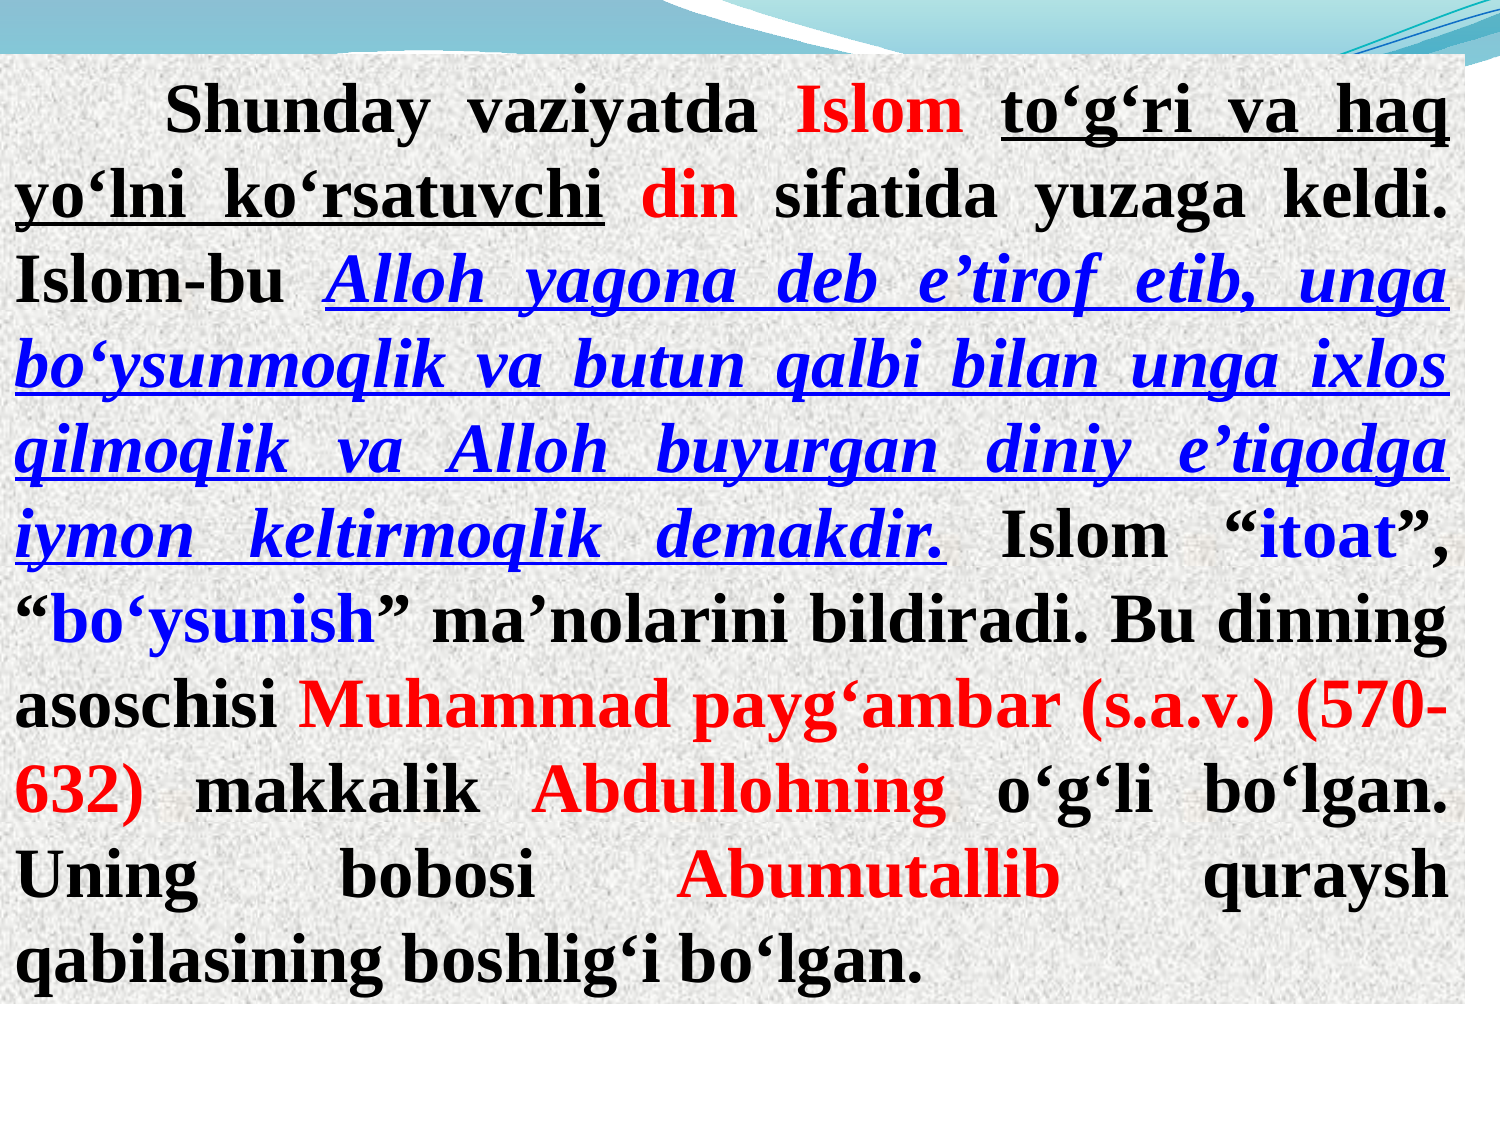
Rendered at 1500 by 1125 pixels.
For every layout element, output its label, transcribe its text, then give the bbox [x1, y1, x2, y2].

text_box Shunday vaziyatda Islom to‘g‘ri va haq yo‘lni ko‘rsatuvchi din sifatida yuzaga keldi. Islom-bu Alloh yagona deb e’tirof etib, unga bo‘ysunmoqlik va butun qalbi bilan unga ixlos qilmoqlik va Alloh buyurgan diniy e’tiqodga iymon keltirmoqlik demakdir. Islom “itoat”, “bo‘ysunish” ma’nolarini bildiradi. Bu dinning asoschisi Muhammad payg‘ambar (s.a.v.) (570-632) makkalik Abdullohning o‘g‘li bo‘lgan. Uning bobosi Abumutallib quraysh qabilasining boshlig‘i bo‘lgan. [0, 54, 1465, 1004]
